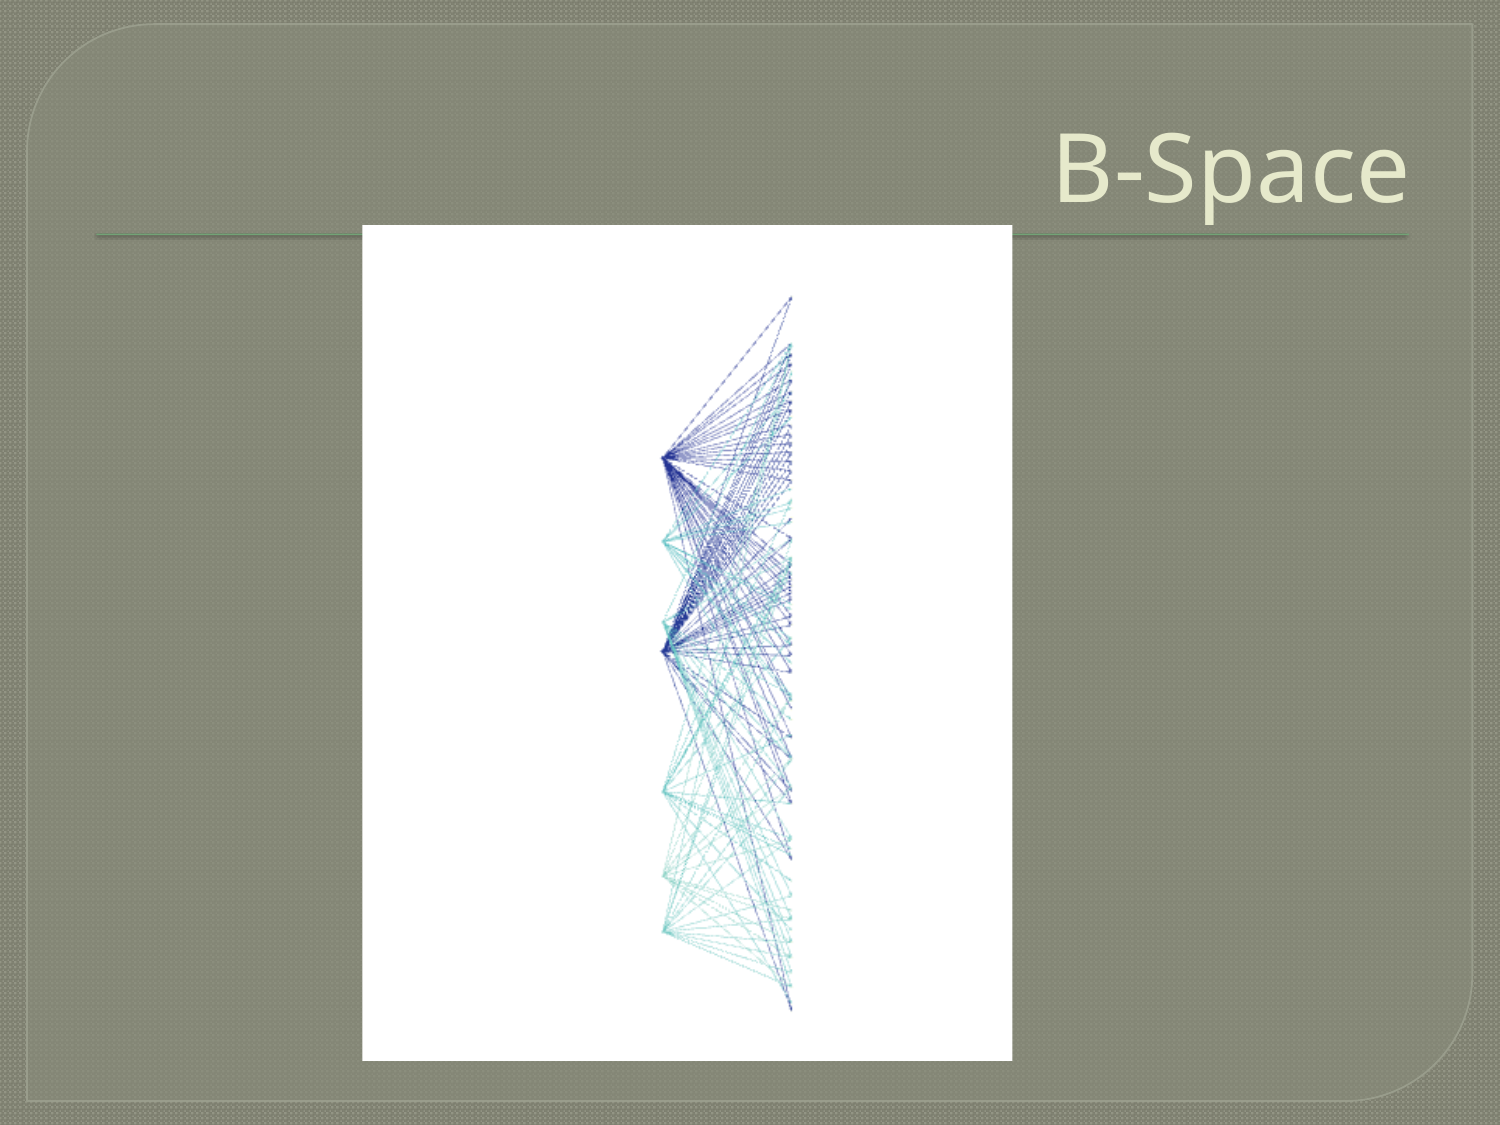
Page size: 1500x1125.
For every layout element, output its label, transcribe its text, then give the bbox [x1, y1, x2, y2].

picture [362, 224, 1013, 1061]
title B-Space [75, 41, 1425, 229]
